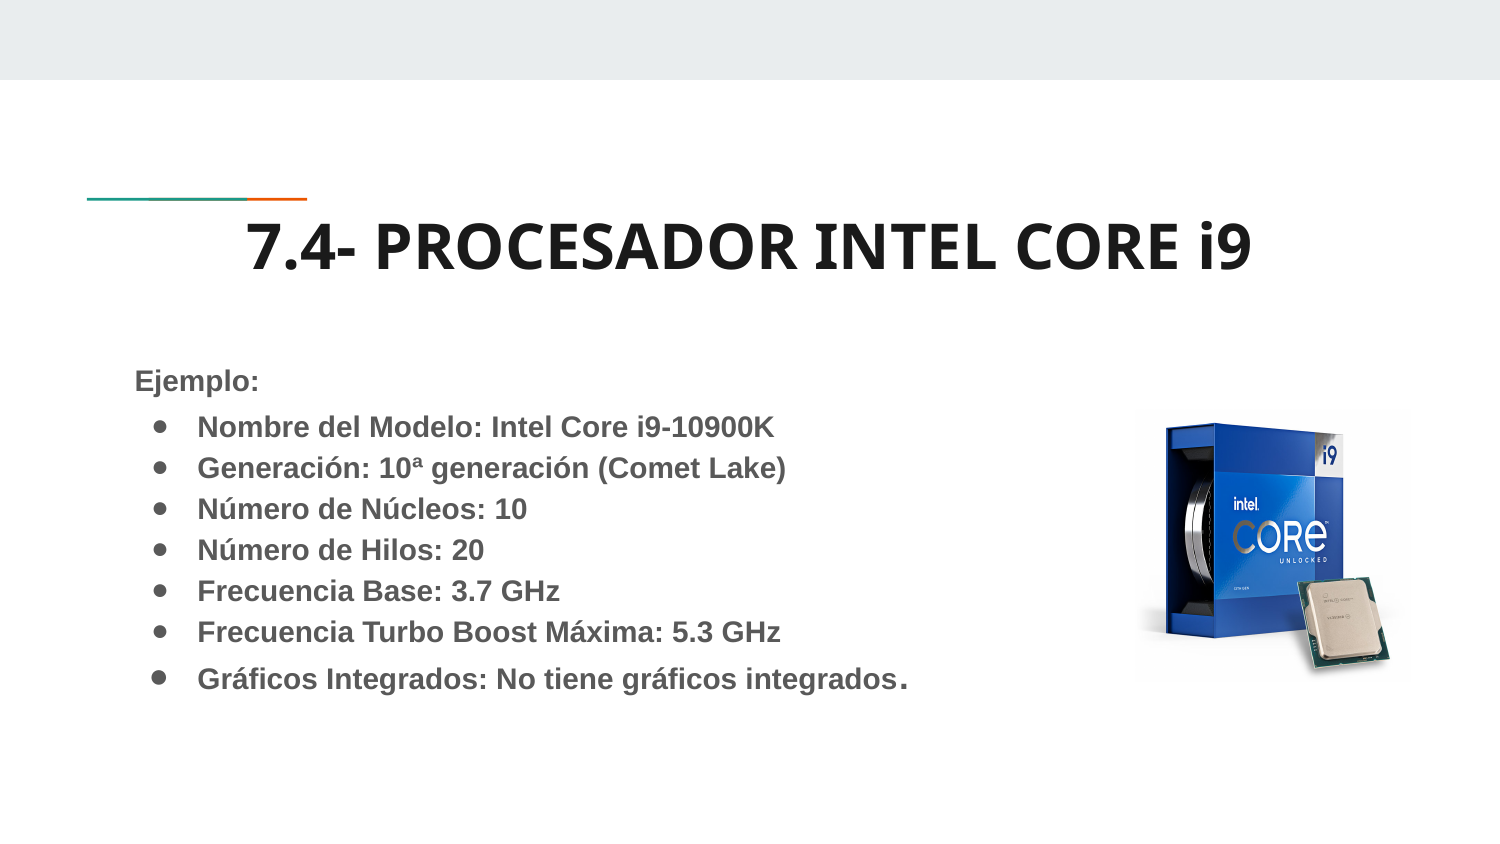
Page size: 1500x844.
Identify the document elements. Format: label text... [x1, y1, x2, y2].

title 7.4- PROCESADOR INTEL CORE i9 [119, 191, 1381, 280]
list Ejemplo: Nombre del Modelo: Intel Core i9-10900K Generación: 10ª generación (Comet Lake) Número de Núcleos: 10 Número de Hilos: 20 Frecuencia Base: 3.7 GHz Frecuencia Turbo Boost Máxima: 5.3 GHz Gráficos Integrados: No tiene gráficos integrados. [119, 341, 1381, 712]
picture [1135, 409, 1411, 682]
